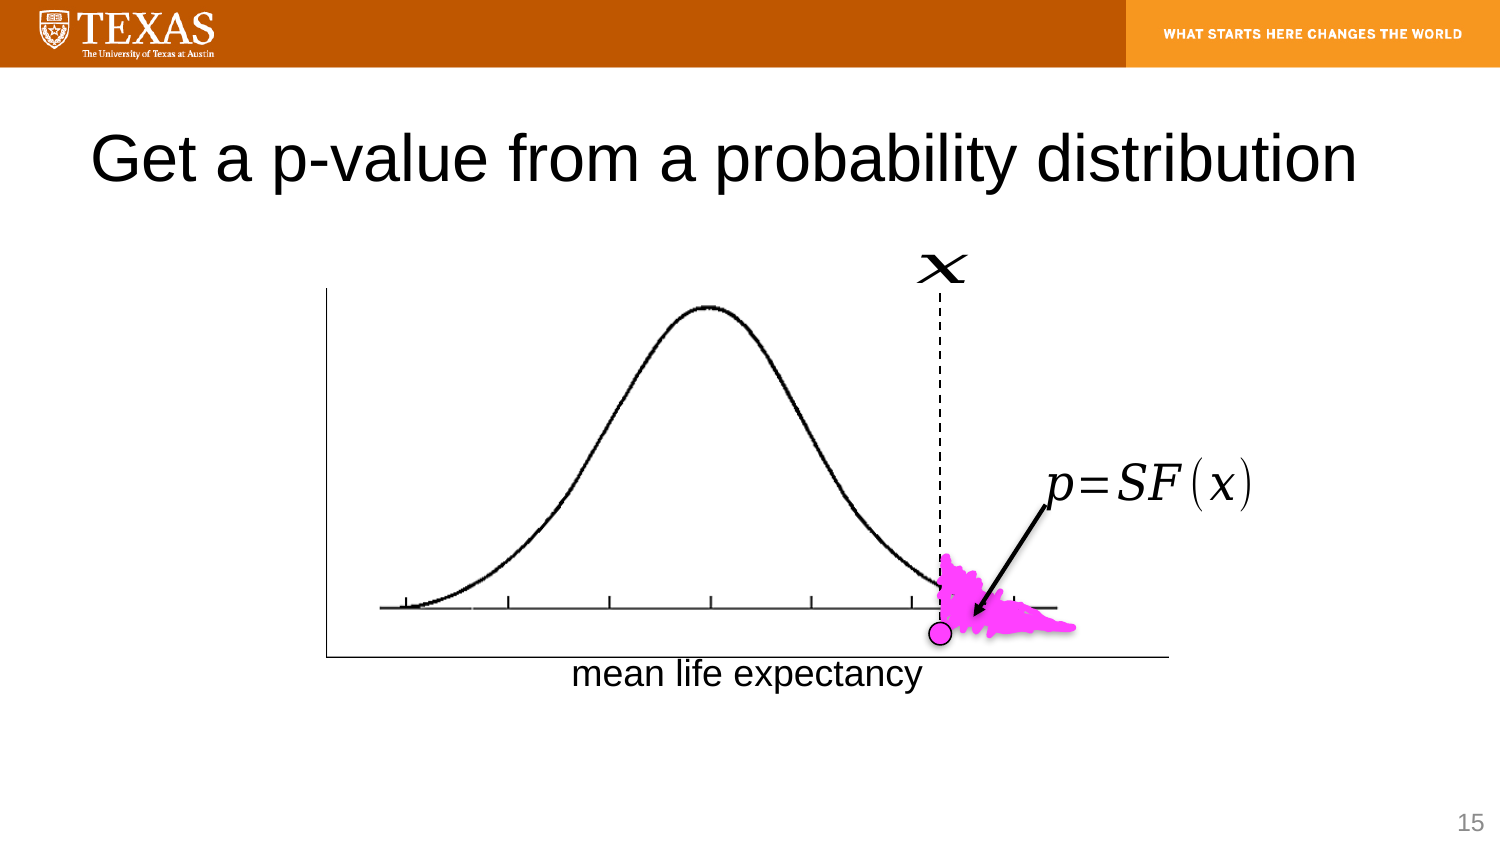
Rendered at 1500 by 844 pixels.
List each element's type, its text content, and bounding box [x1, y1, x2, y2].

slide_number 15 [1162, 798, 1500, 844]
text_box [973, 504, 1046, 617]
text_box mean life expectancy [556, 665, 938, 702]
picture [0, 0, 1500, 844]
title Get a p-value from a probability distribution [75, 84, 1425, 225]
